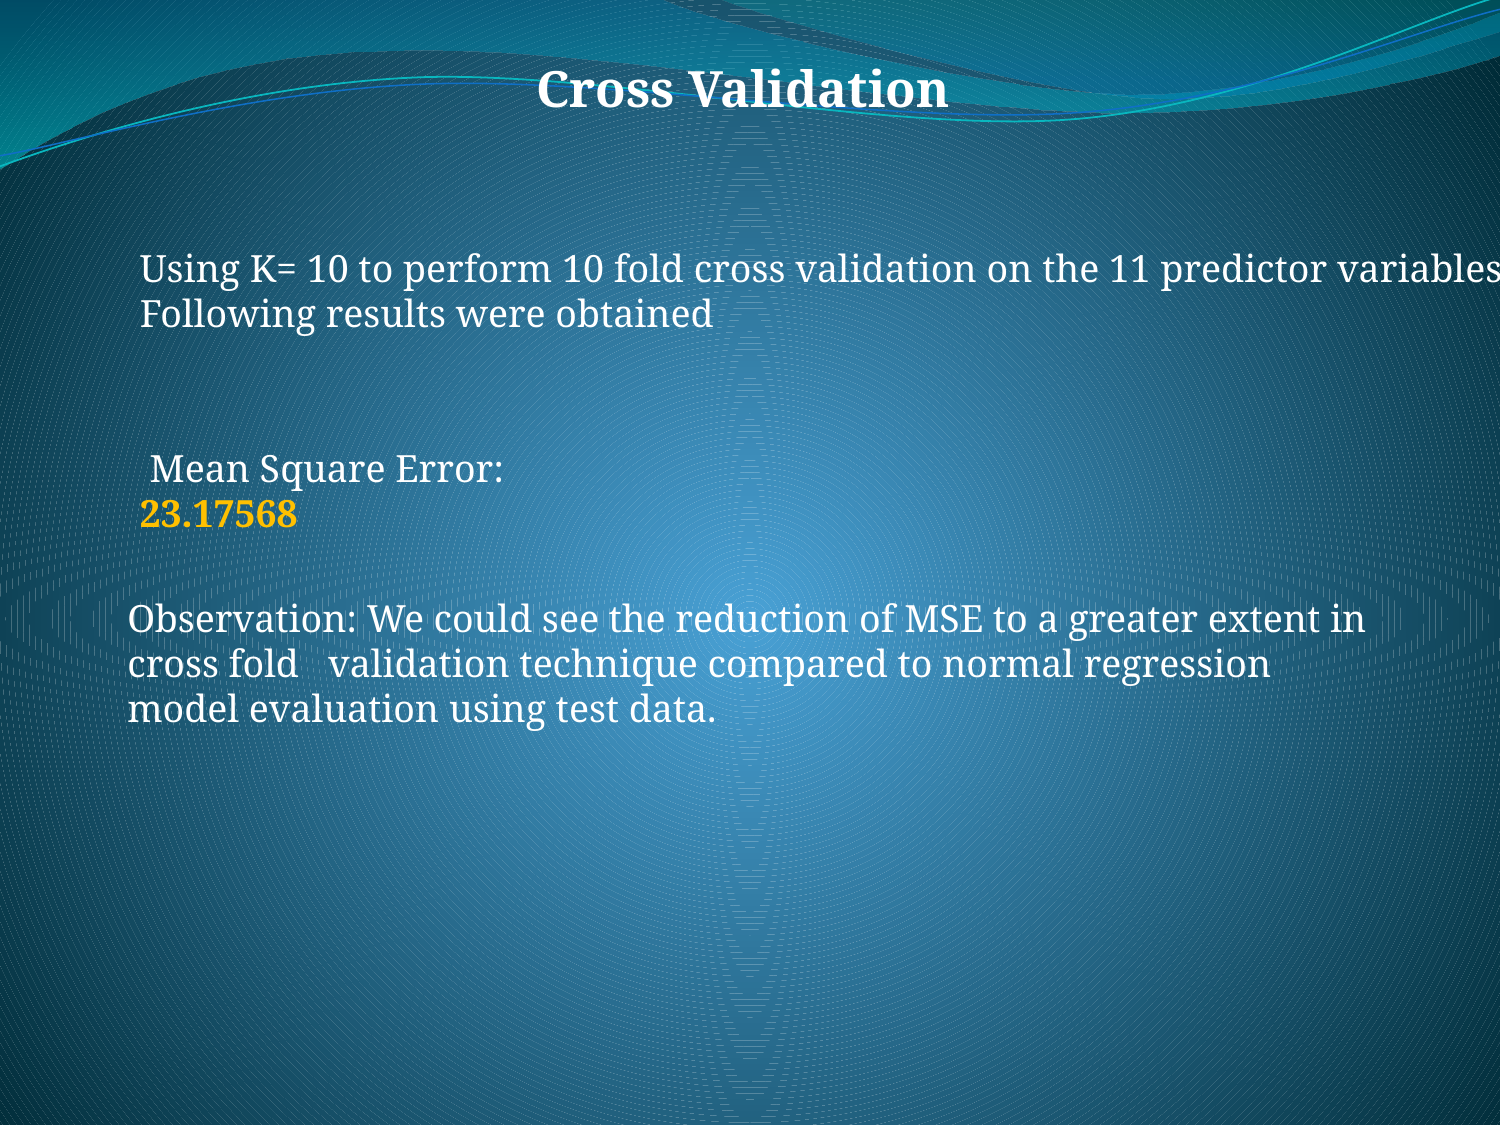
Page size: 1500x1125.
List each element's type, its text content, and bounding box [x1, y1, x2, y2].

text_box Mean Square Error: 23.17568 [125, 437, 664, 543]
text_box Cross Validation [374, 49, 1275, 237]
text_box Observation: We could see the reduction of MSE to a greater extent in cross fold validation technique compared to normal regression model evaluation using test data. [112, 587, 1388, 738]
text_box Using K= 10 to perform 10 fold cross validation on the 11 predictor variables Following results were obtained [124, 237, 1500, 343]
